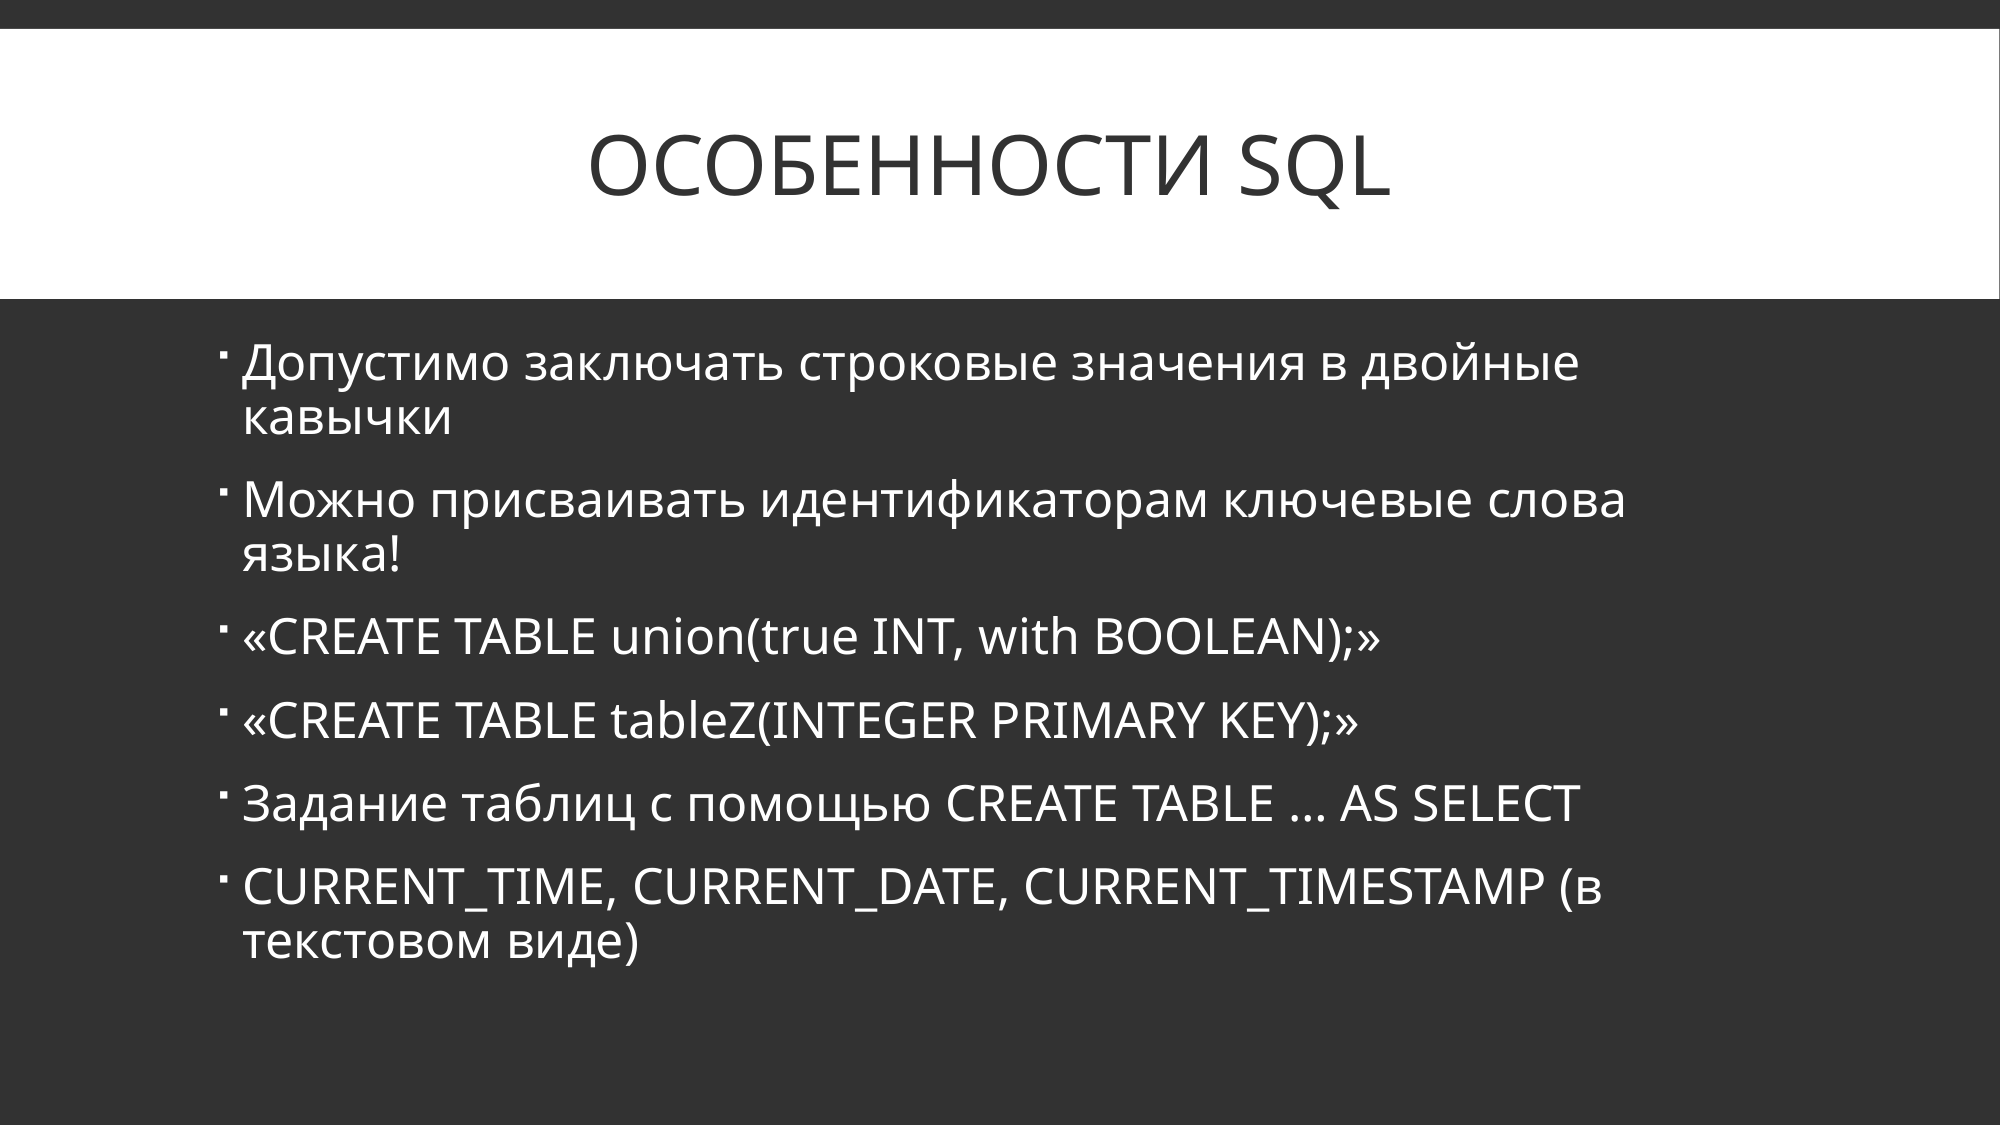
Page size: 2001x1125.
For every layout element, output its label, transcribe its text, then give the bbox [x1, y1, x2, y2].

list Допустимо заключать строковые значения в двойные кавычки Можно присваивать идентификаторам ключевые слова языка! «CREATE TABLE union(true INT, with BOOLEAN);» «CREATE TABLE tableZ(INTEGER PRIMARY KEY);» Задание таблиц с помощью CREATE TABLE … AS SELECT CURRENT_TIME, CURRENT_DATE, CURRENT_TIMESTAMP (в текстовом виде) [197, 329, 1803, 1020]
title ОСОБЕННОСТИ SQL [197, 46, 1803, 295]
